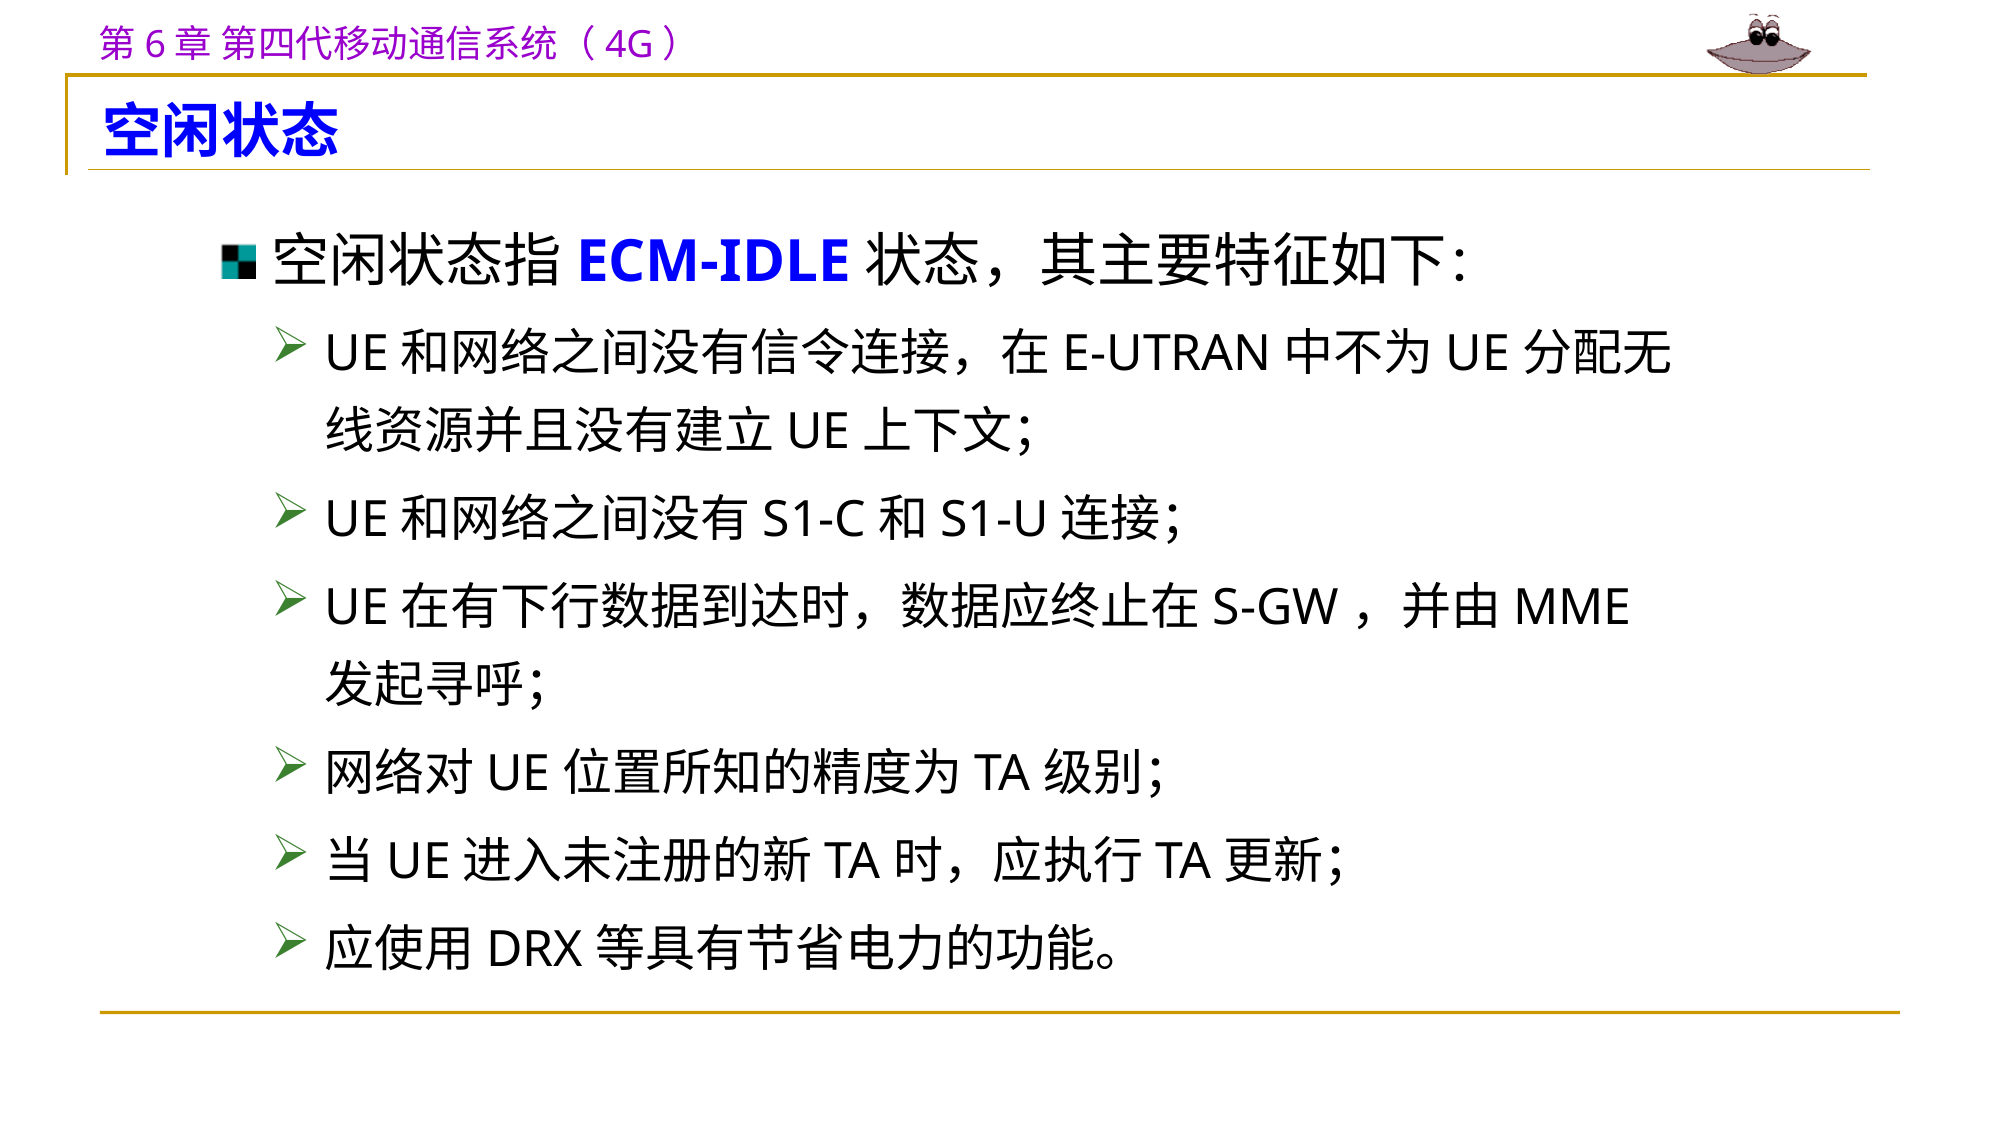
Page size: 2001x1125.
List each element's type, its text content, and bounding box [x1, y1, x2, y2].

picture [1650, 0, 1817, 87]
text_box 空闲状态 [87, 71, 1408, 169]
picture [214, 237, 256, 279]
list 空闲状态指ECM-IDLE状态，其主要特征如下： UE和网络之间没有信令连接，在E-UTRAN中不为UE分配无线资源并且没有建立UE上下文； UE和网络之间没有S1-C和S1-U连接； UE在有下行数据到达时，数据应终止在S-GW，并由MME发起寻呼； 网络对UE位置所知的精度为TA级别； 当UE进入未注册的新TA时，应执行TA更新； 应使用DRX等具有节省电力的功能。 [199, 194, 1689, 931]
